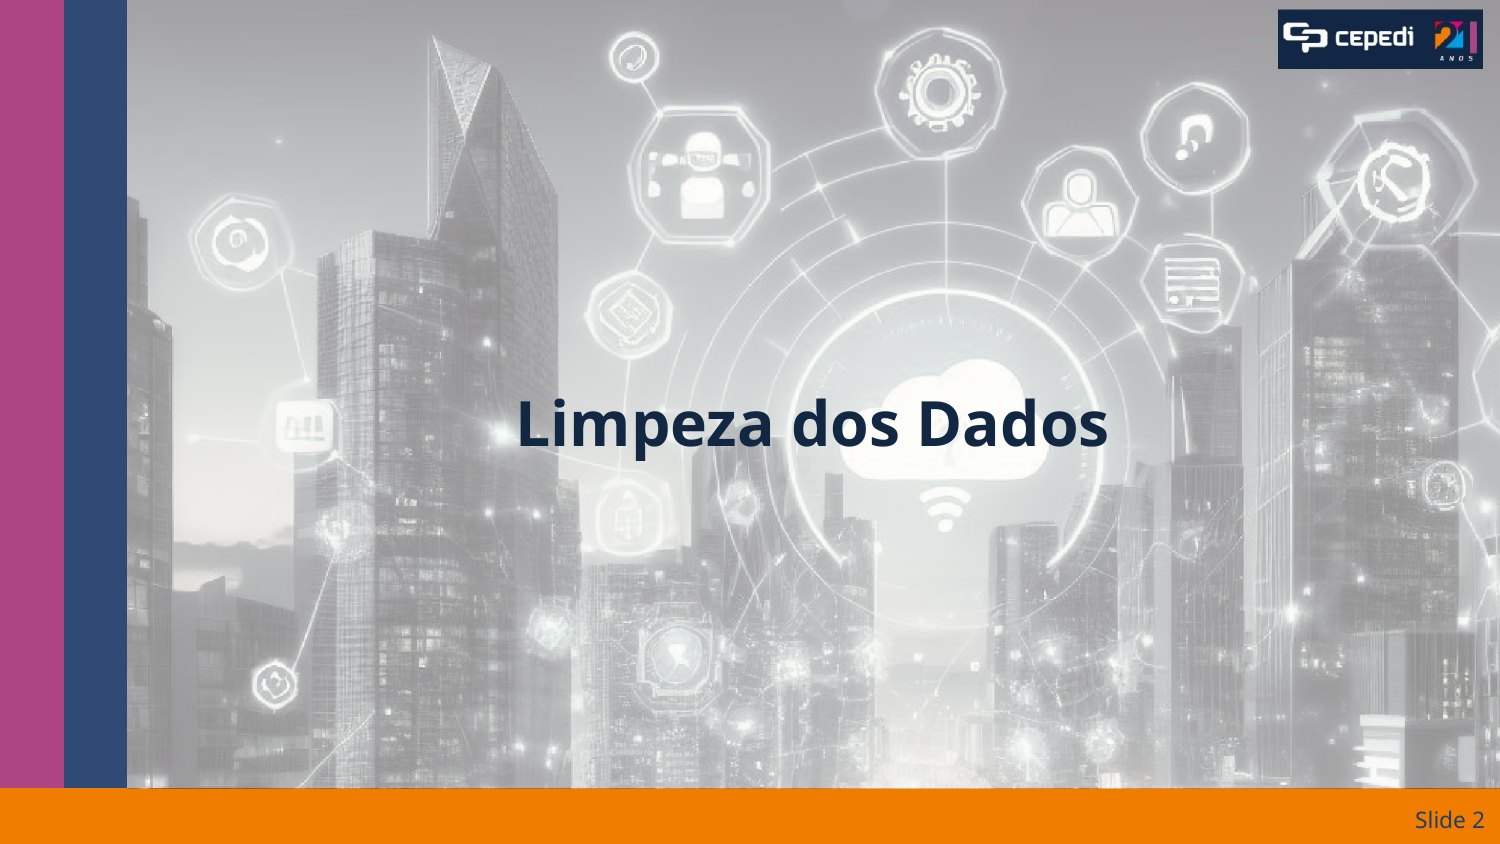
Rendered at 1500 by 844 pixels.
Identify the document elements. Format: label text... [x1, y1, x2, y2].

slide_number Slide ‹#› [1277, 789, 1500, 844]
title Limpeza dos Dados [126, 352, 1500, 491]
picture [0, 0, 1500, 844]
